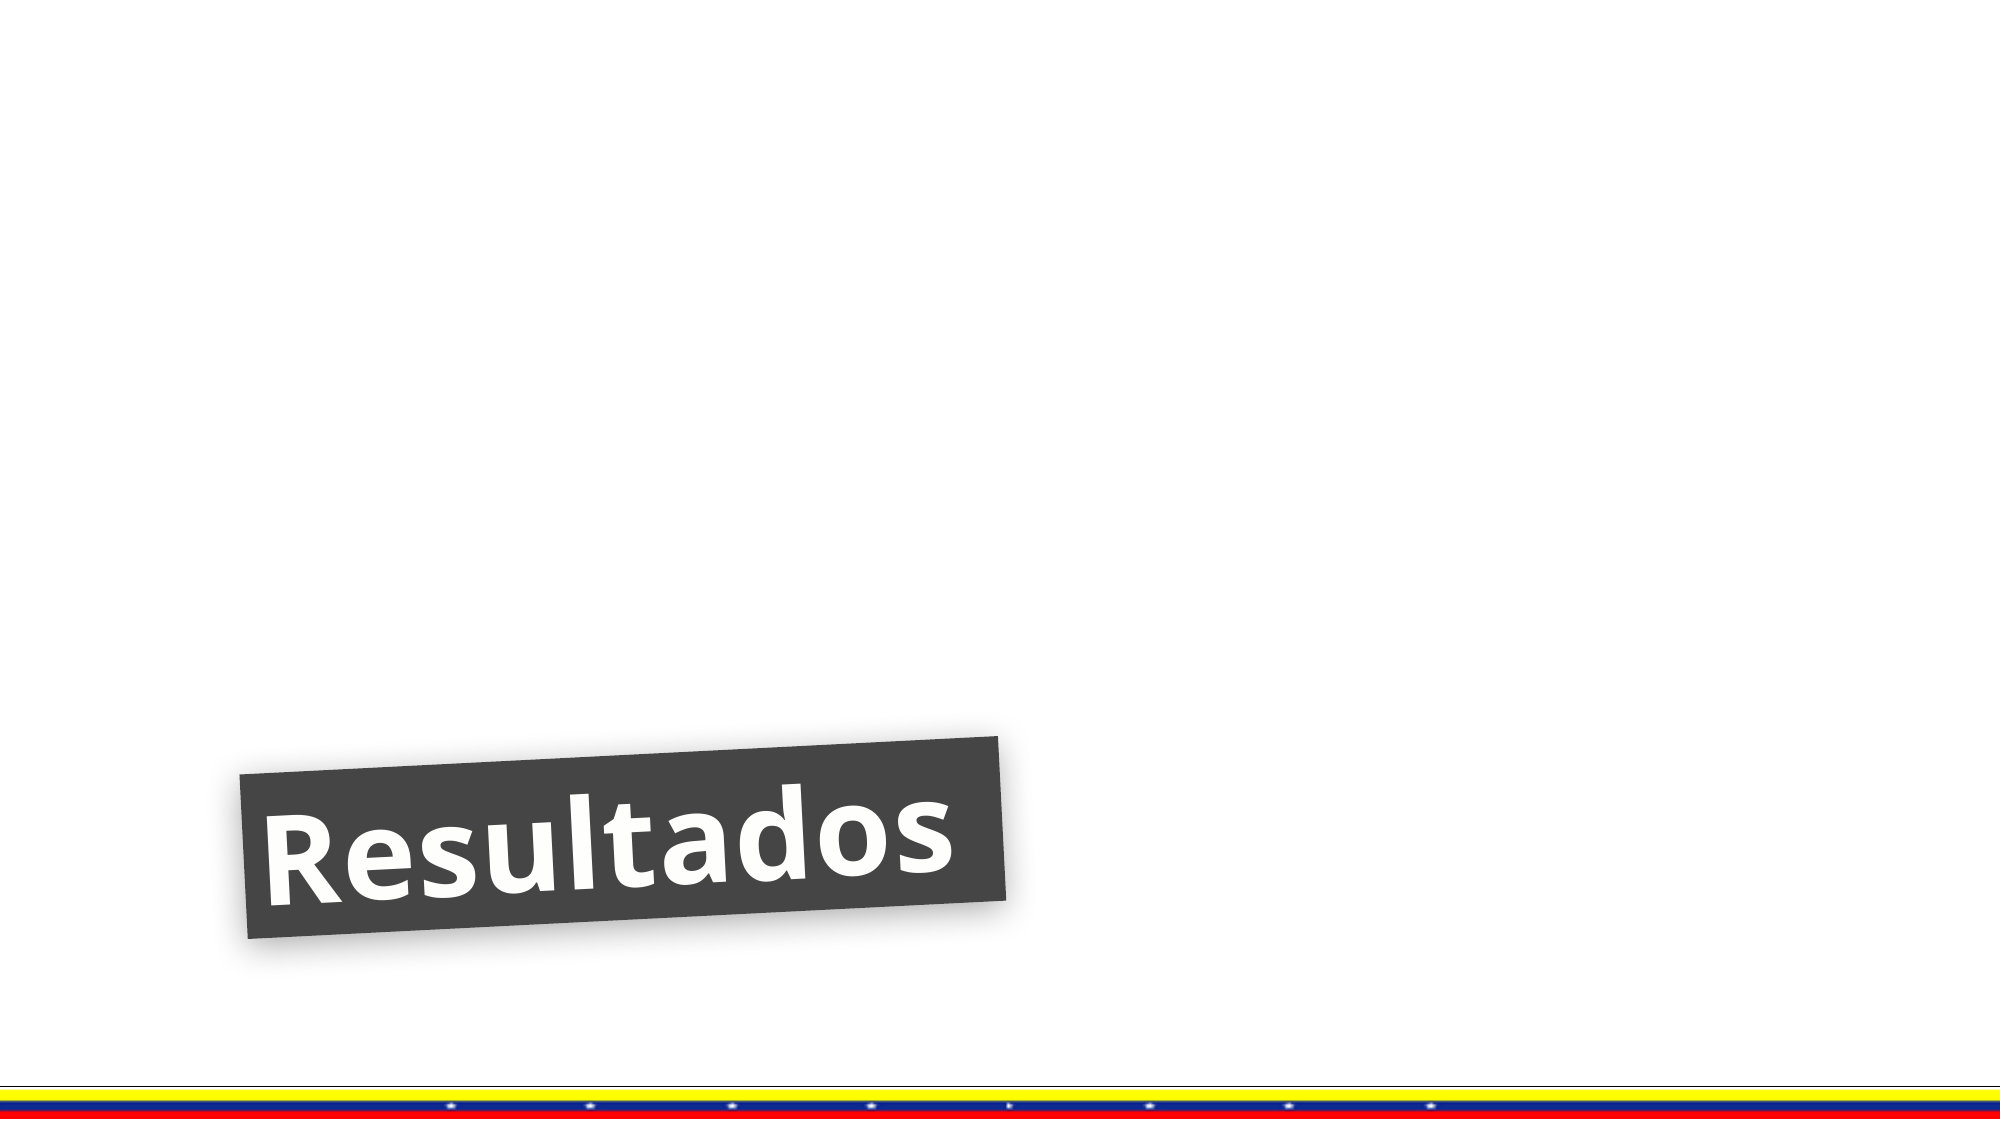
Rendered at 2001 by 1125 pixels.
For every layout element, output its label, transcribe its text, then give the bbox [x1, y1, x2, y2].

text_box Resultados [239, 736, 1007, 939]
picture [0, 1087, 2000, 1125]
